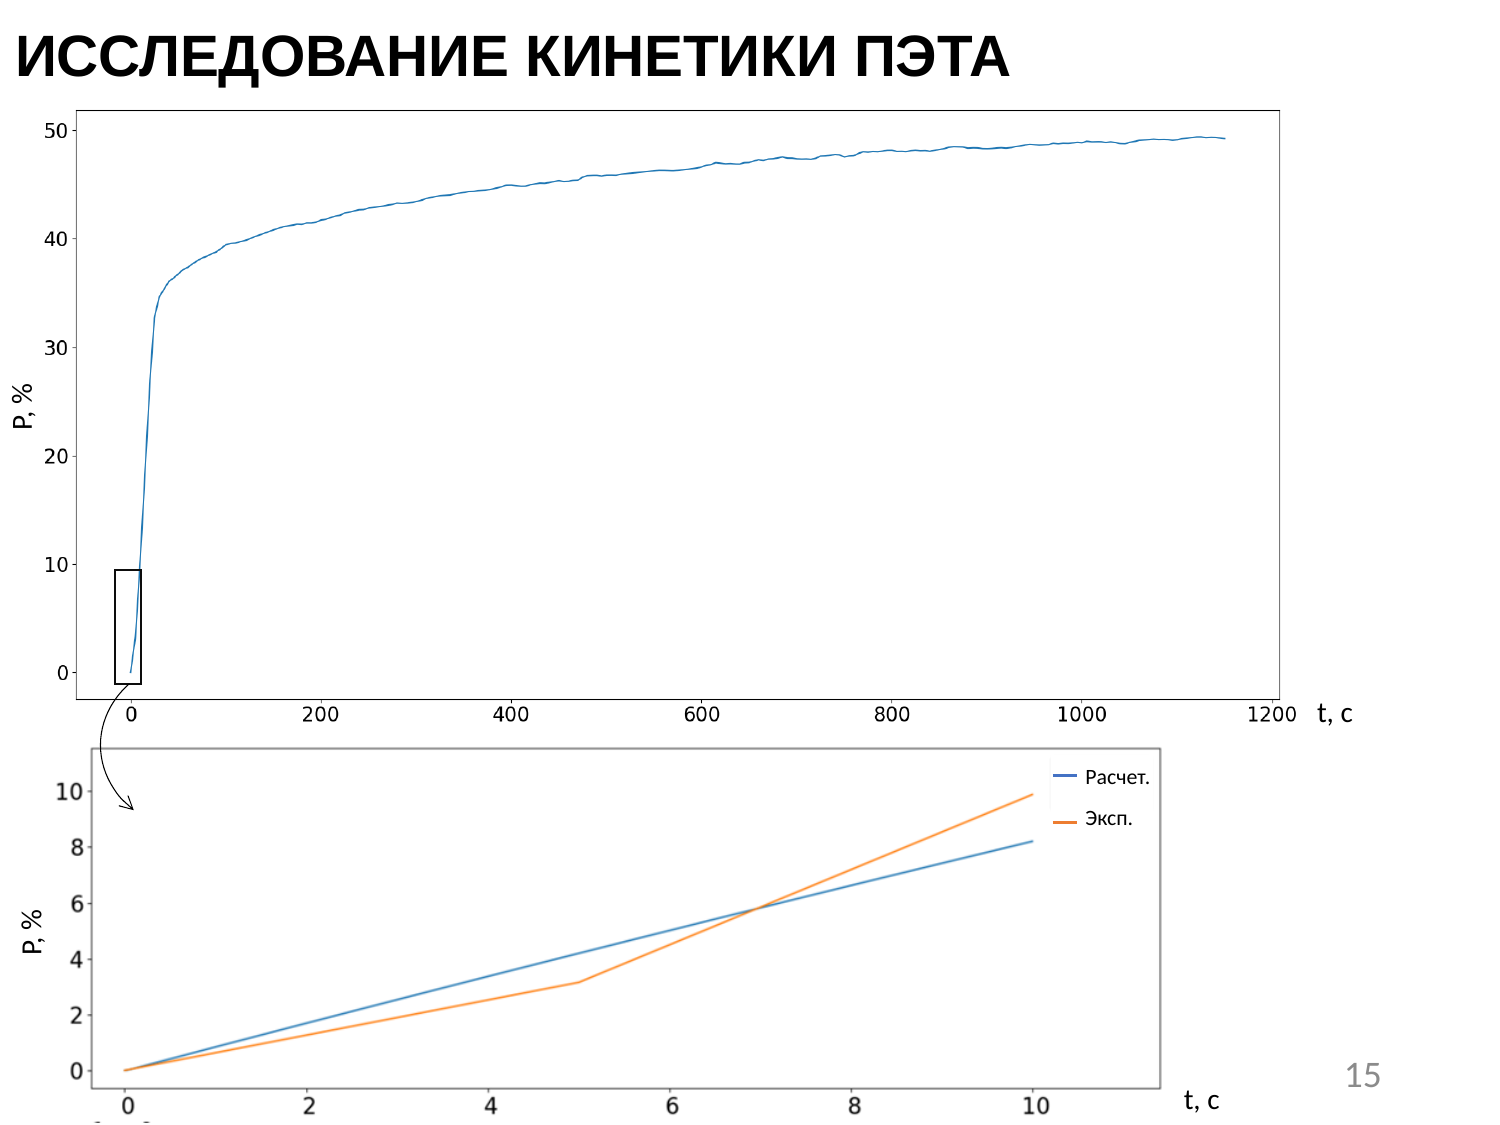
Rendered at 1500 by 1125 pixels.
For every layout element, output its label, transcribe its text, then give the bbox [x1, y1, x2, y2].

text_box P, % [4, 894, 47, 971]
picture [37, 95, 1302, 732]
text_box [1050, 754, 1170, 839]
picture [47, 741, 1168, 1124]
title Исследование кинетики ПЭТА [0, 0, 1500, 115]
slide_number 15 [1168, 1042, 1397, 1103]
text_box t, с [1302, 686, 1368, 736]
text_box t, с [1169, 1103, 1235, 1123]
text_box P, % [0, 369, 37, 445]
text_box [100, 732, 195, 741]
